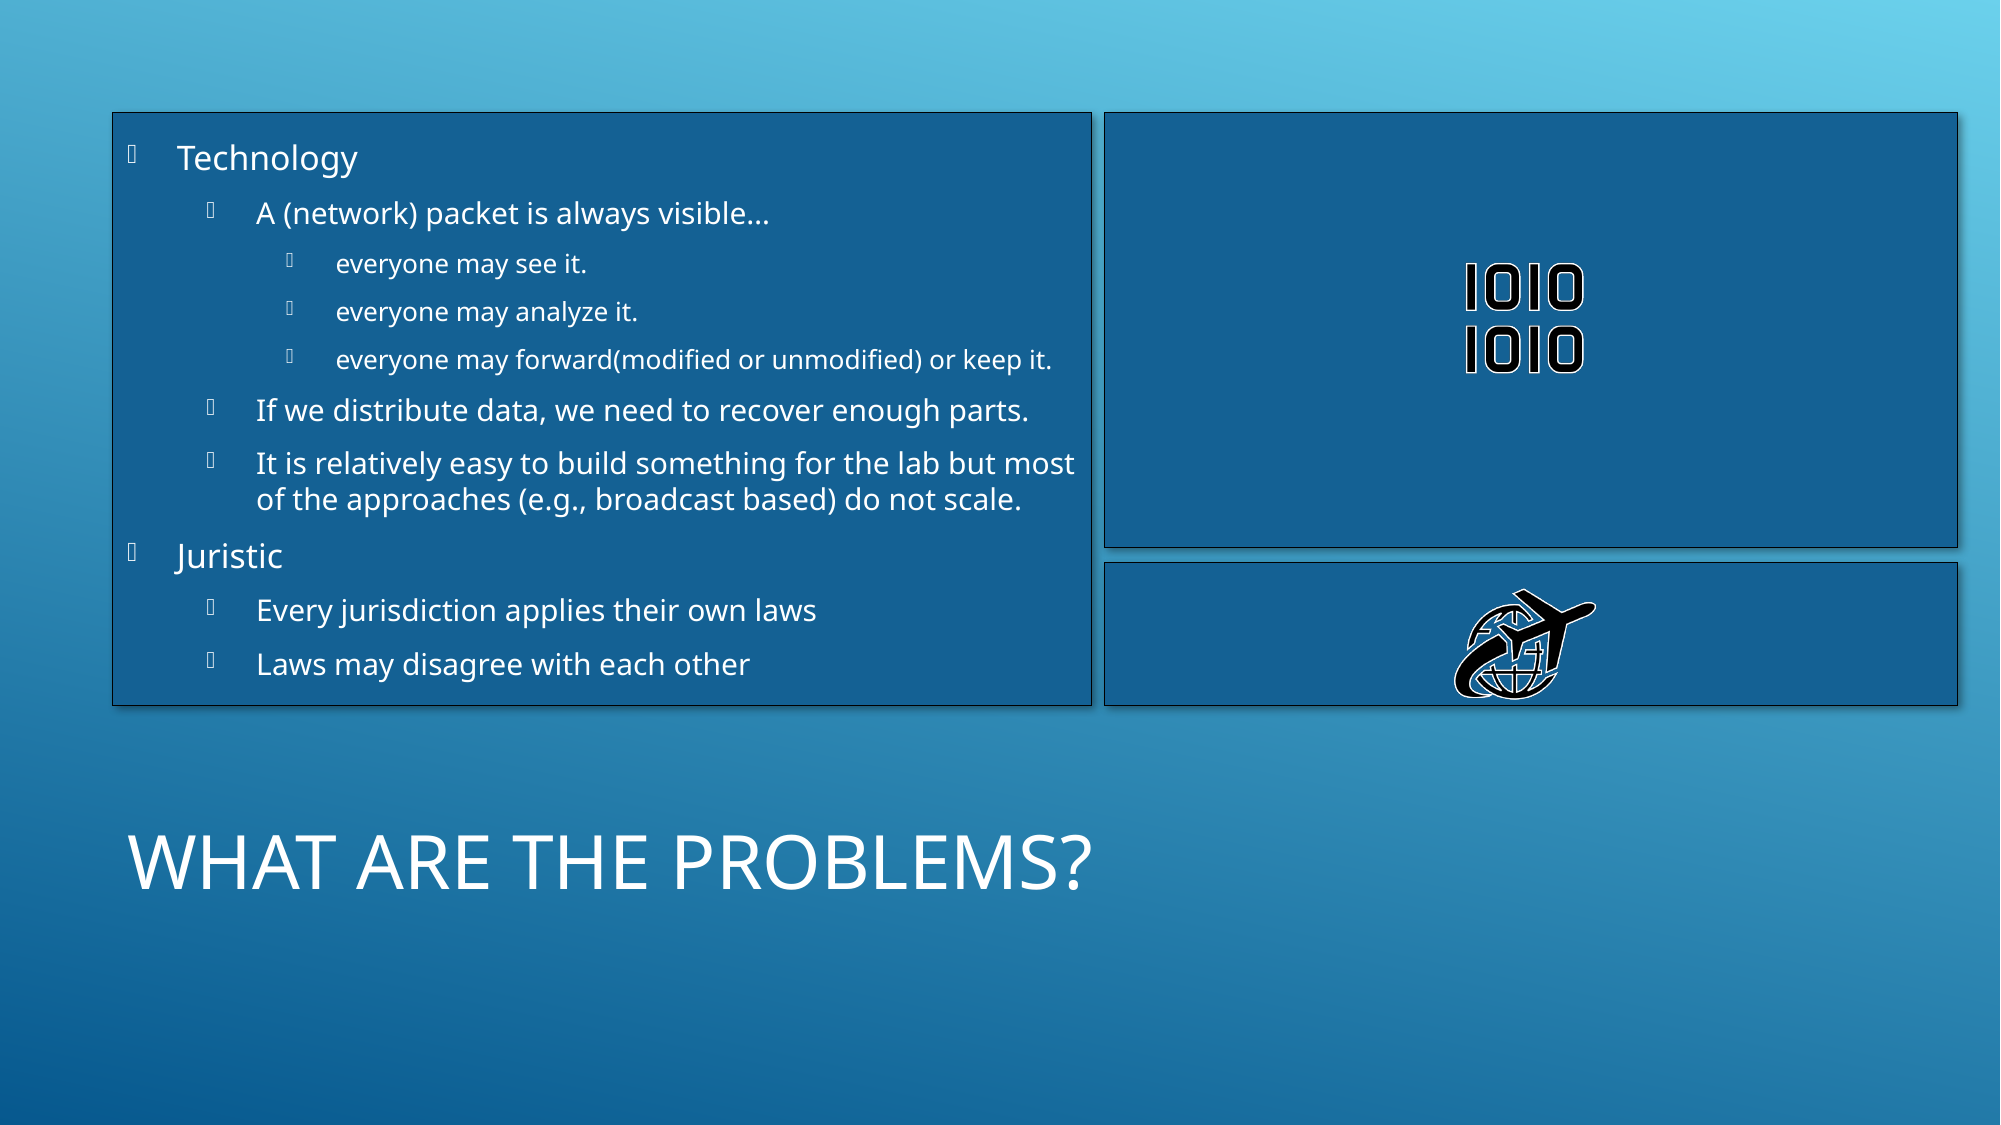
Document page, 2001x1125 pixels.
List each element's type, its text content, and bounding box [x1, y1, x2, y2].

picture [1449, 242, 1600, 394]
text_box [1104, 112, 1958, 548]
list Technology A (network) packet is always visible… everyone may see it. everyone may analyze it. everyone may forward(modified or unmodified) or keep it. If we distribute data, we need to recover enough parts. It is relatively easy to build something for the lab but most of the approaches (e.g., broadcast based) do not scale. Juristic Every jurisdiction applies their own laws Laws may disagree with each other [112, 112, 1092, 706]
text_box [1104, 562, 1958, 706]
title What are the Problems? [112, 736, 1513, 984]
picture [1449, 570, 1600, 721]
